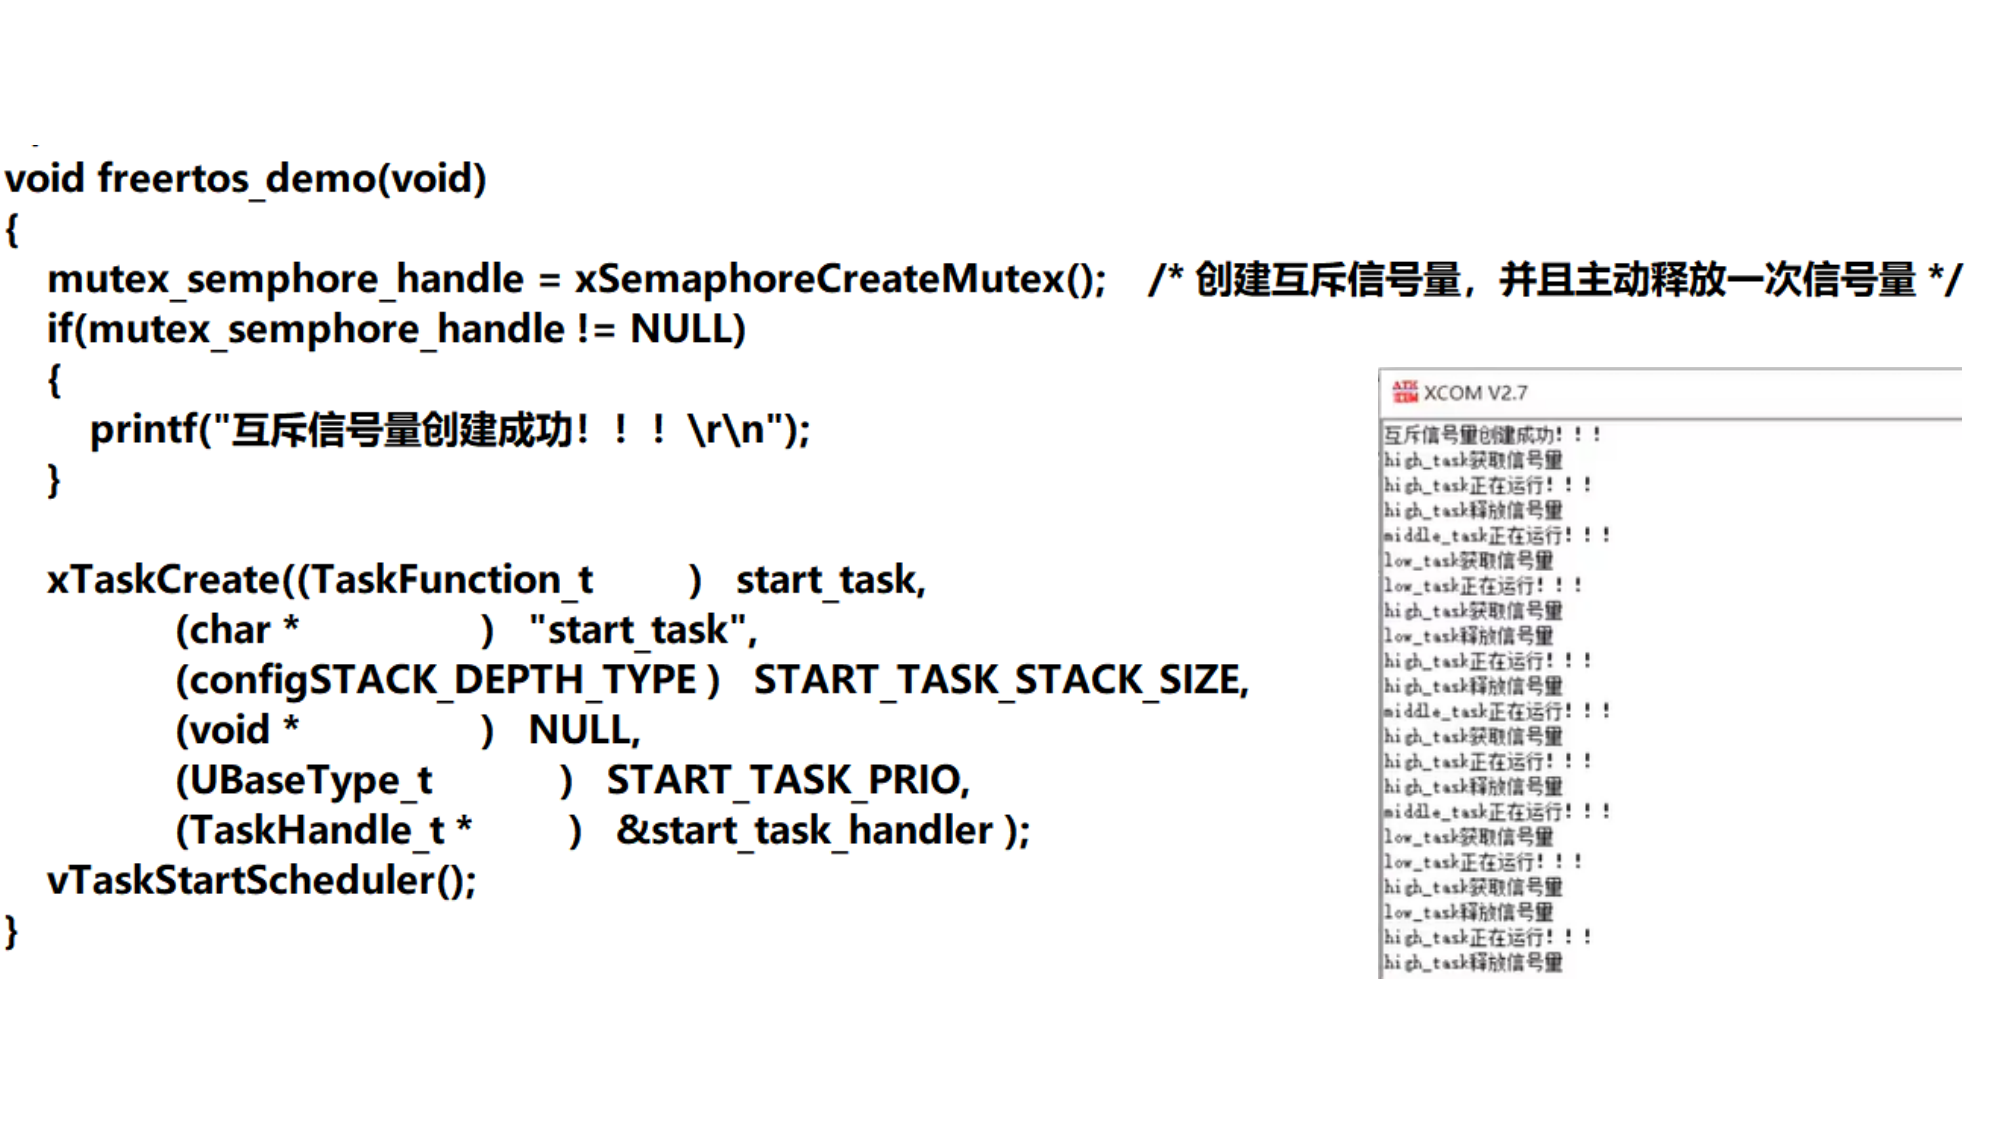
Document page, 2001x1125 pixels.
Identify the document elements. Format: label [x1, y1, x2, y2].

picture [0, 145, 2000, 980]
